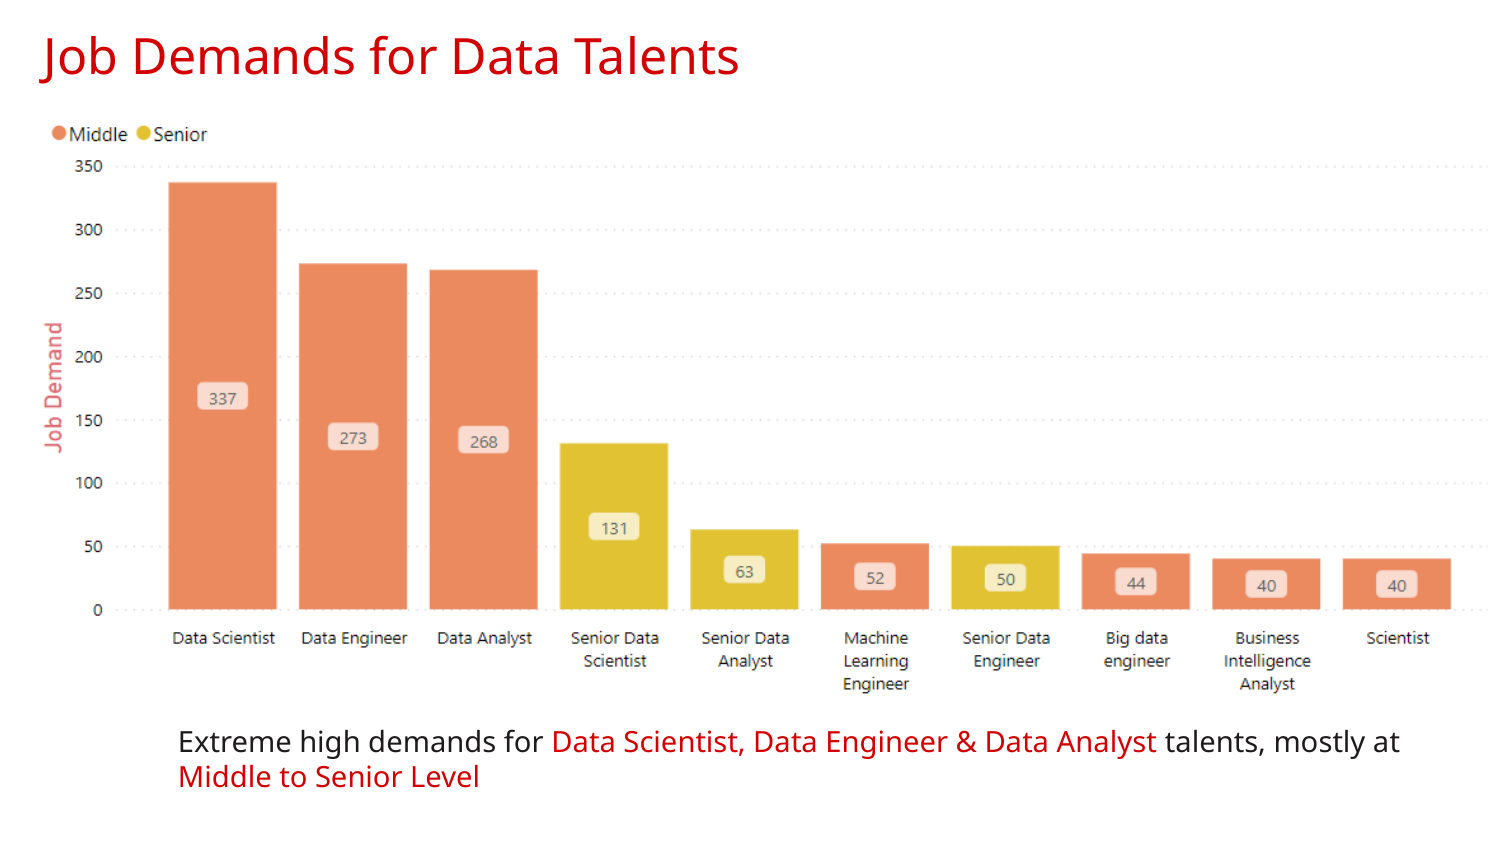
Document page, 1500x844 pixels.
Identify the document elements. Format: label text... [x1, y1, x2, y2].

picture [12, 98, 1488, 707]
text_box Extreme high demands for Data Scientist, Data Engineer & Data Analyst talents, mostly at Middle to Senior Level [140, 715, 1439, 801]
text_box Job Demands for Data Talents [29, 0, 1287, 85]
